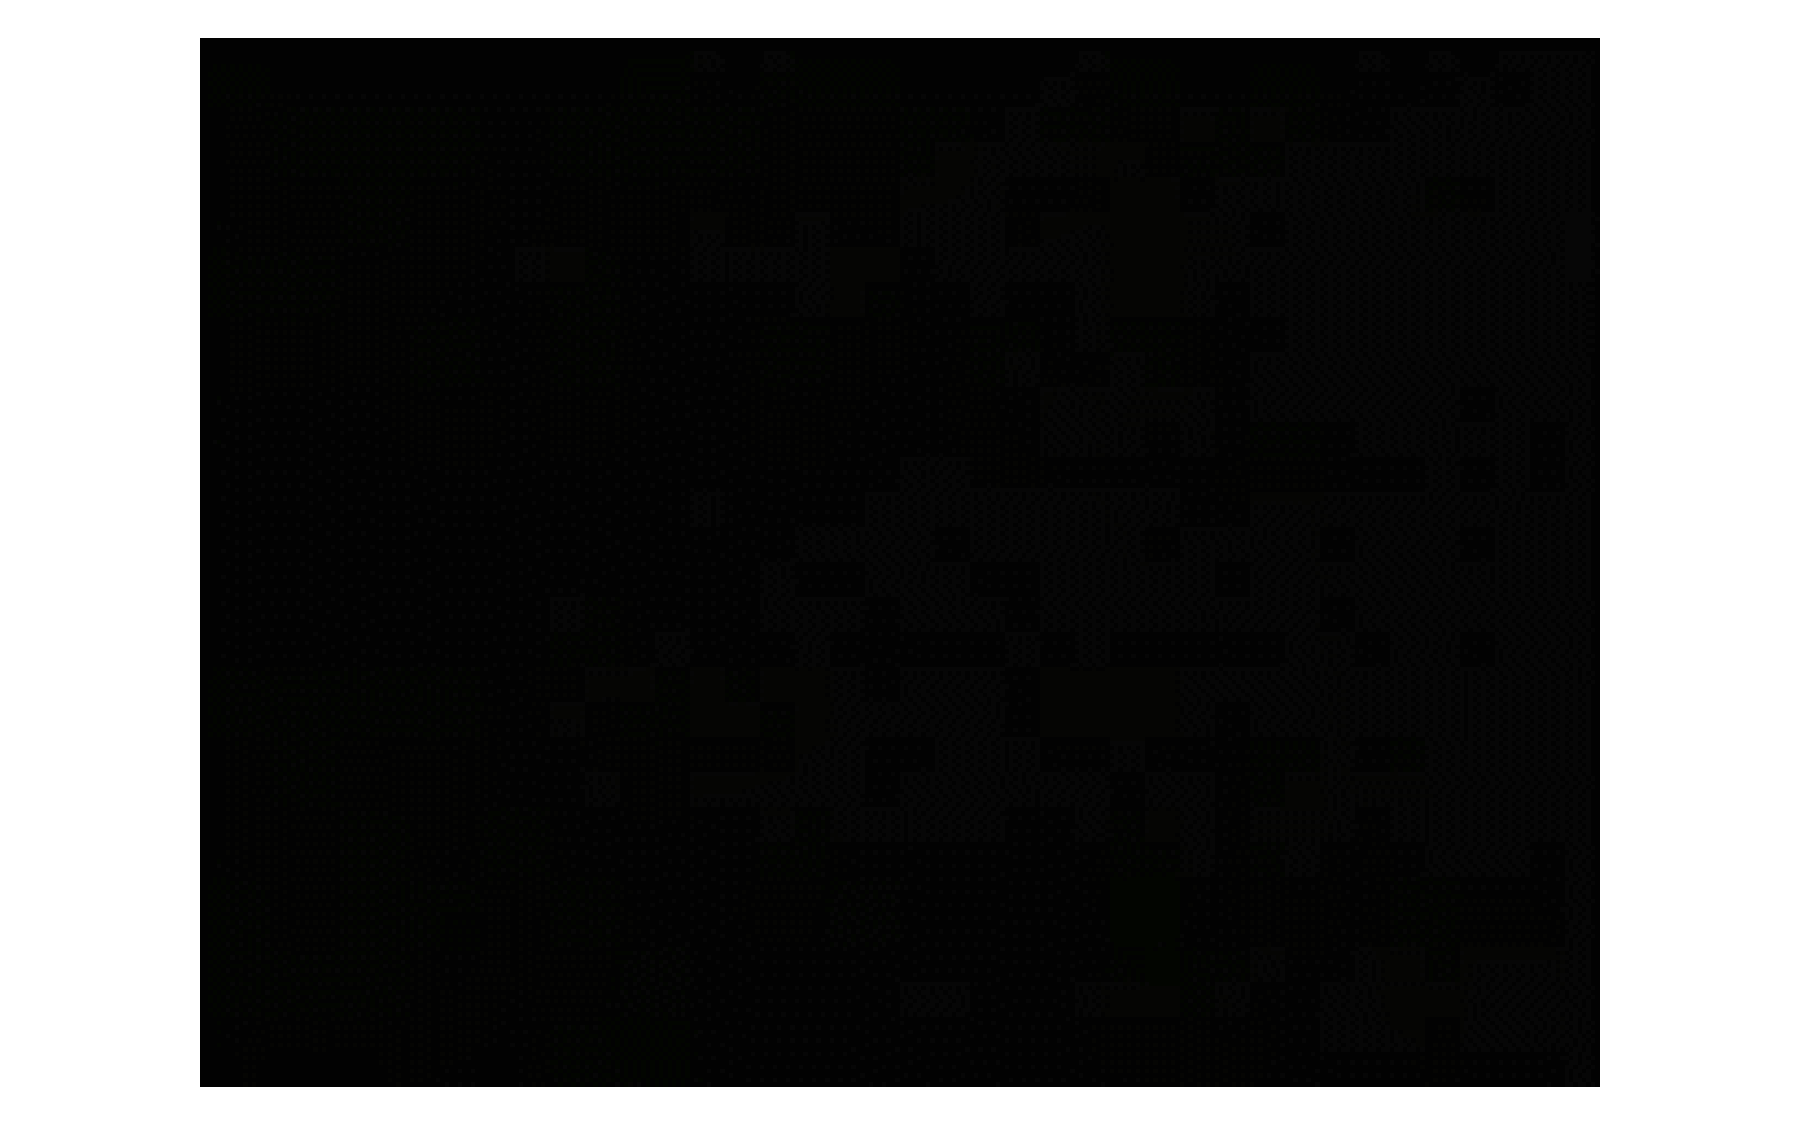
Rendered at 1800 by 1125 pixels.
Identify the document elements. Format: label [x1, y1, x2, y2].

text_box [199, 37, 1601, 1088]
